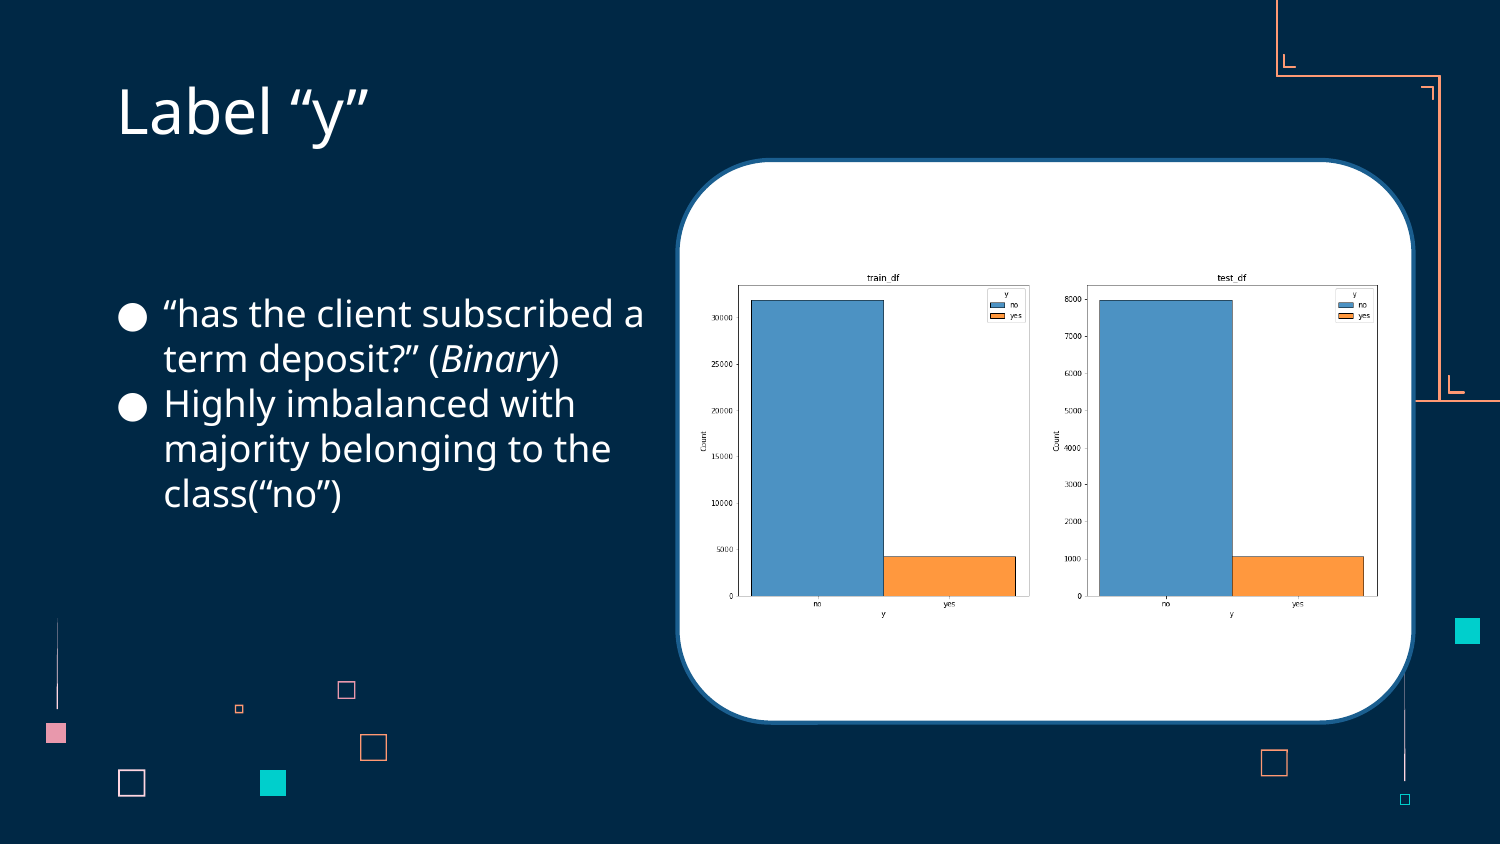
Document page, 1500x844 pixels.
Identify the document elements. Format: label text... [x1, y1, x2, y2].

title Label “y” [101, 67, 543, 163]
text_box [635, 159, 1460, 723]
list “has the client subscribed a term deposit?” (Binary) Highly imbalanced with majority belonging to the class(“no”) [101, 275, 630, 619]
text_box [1260, 0, 1500, 402]
